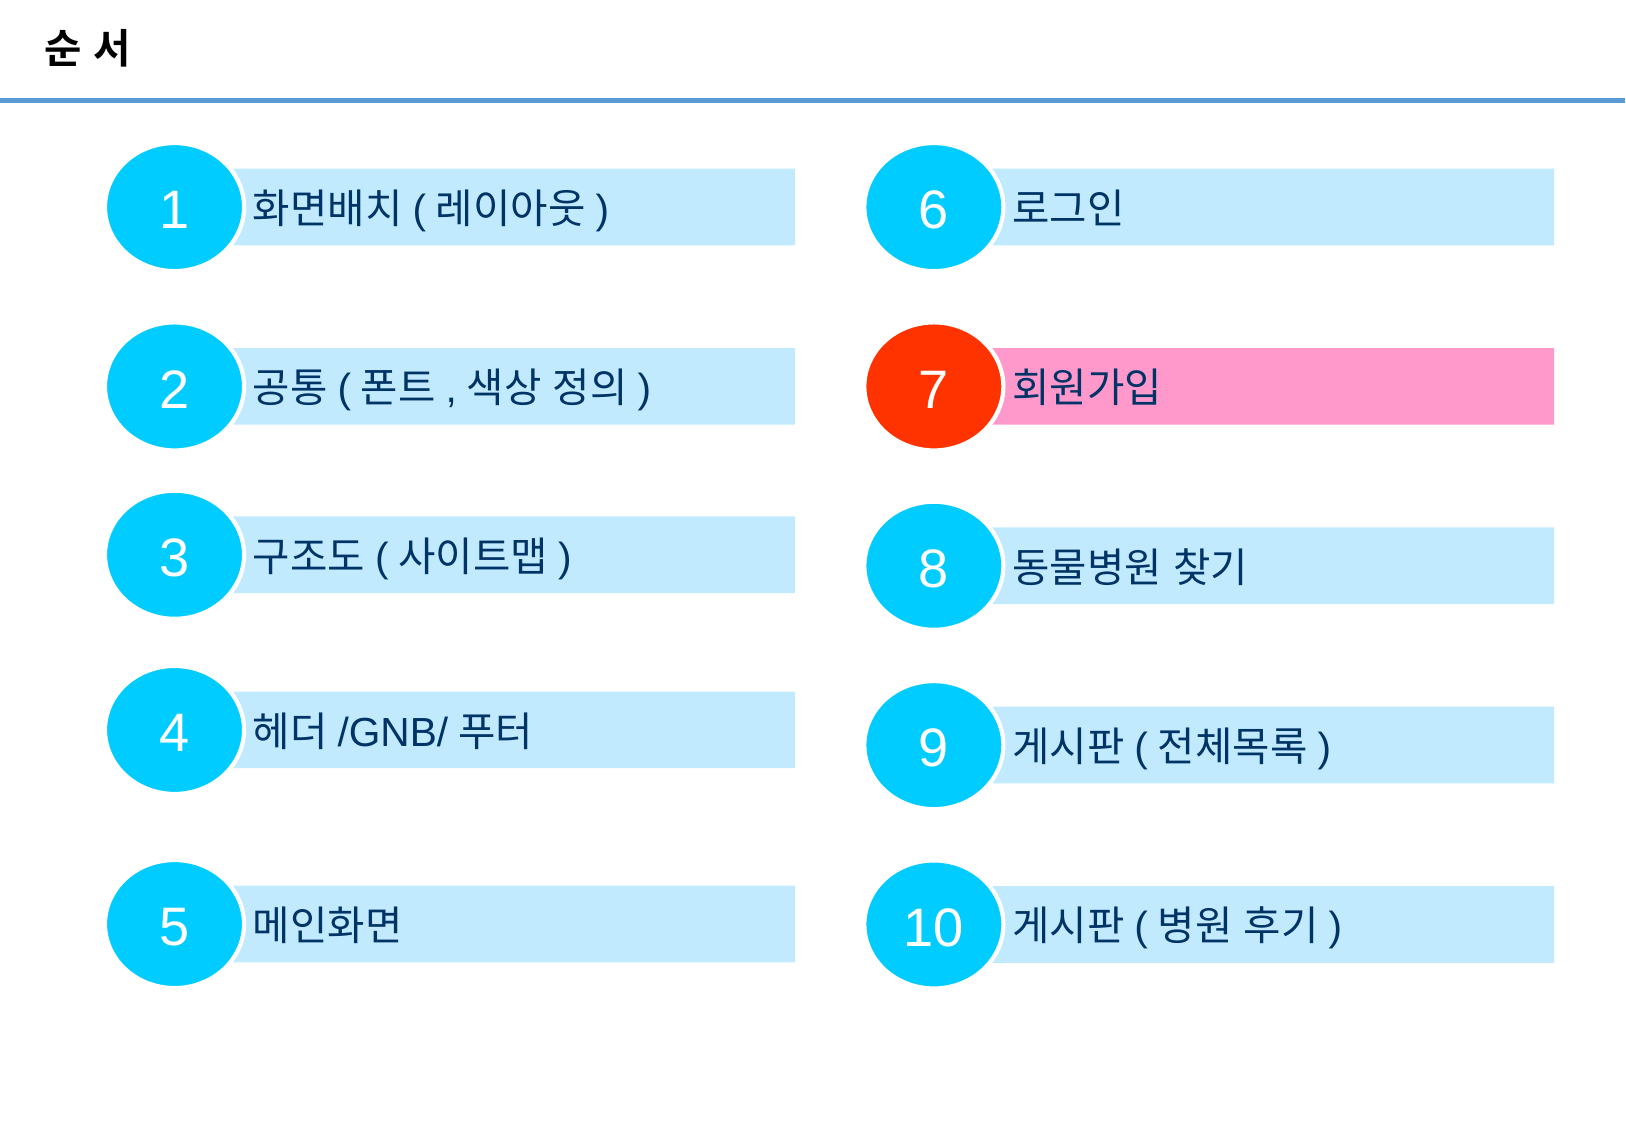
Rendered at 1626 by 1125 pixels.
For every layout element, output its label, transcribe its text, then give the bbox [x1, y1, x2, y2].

text_box 10 [864, 860, 1004, 989]
text_box 메인화면 [231, 885, 795, 963]
text_box 로그인 [990, 168, 1555, 246]
text_box 9 [864, 681, 1004, 810]
text_box 3 [105, 490, 245, 619]
text_box 헤더/GNB/푸터 [231, 691, 795, 769]
text_box 게시판(병원 후기) [991, 886, 1555, 963]
text_box 1 [105, 143, 245, 272]
text_box 2 [105, 322, 245, 451]
text_box 6 [864, 143, 1004, 272]
text_box 화면배치(레이아웃) [231, 168, 795, 246]
title 순 서 [44, 0, 1108, 102]
text_box 공통(폰트,색상 정의) [231, 348, 795, 425]
text_box 구조도(사이트맵) [231, 516, 795, 594]
text_box 7 [864, 322, 1004, 451]
text_box 5 [105, 860, 245, 989]
text_box 동물병원 찾기 [990, 527, 1555, 605]
text_box 8 [864, 501, 1004, 630]
text_box 회원가입 [991, 348, 1555, 425]
text_box 4 [105, 665, 245, 794]
text_box 게시판(전체목록) [990, 706, 1555, 784]
